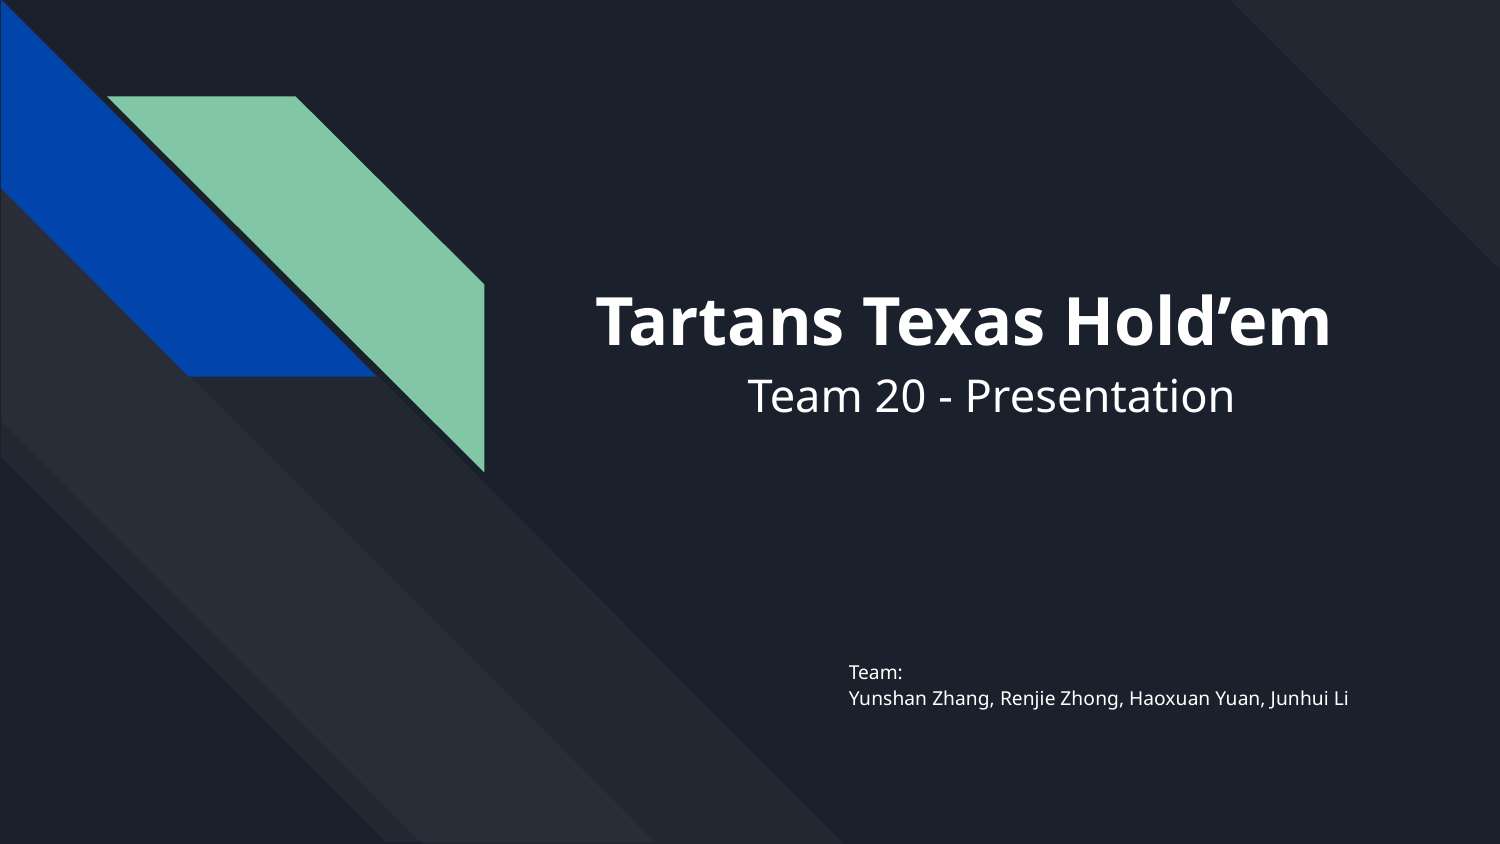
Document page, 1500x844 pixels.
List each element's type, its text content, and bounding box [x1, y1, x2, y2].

title Tartans Texas Hold’em Team 20 - Presentation [580, 258, 1404, 518]
subtitle Team: Yunshan Zhang, Renjie Zhong, Haoxuan Yuan, Junhui Li [833, 643, 1404, 727]
